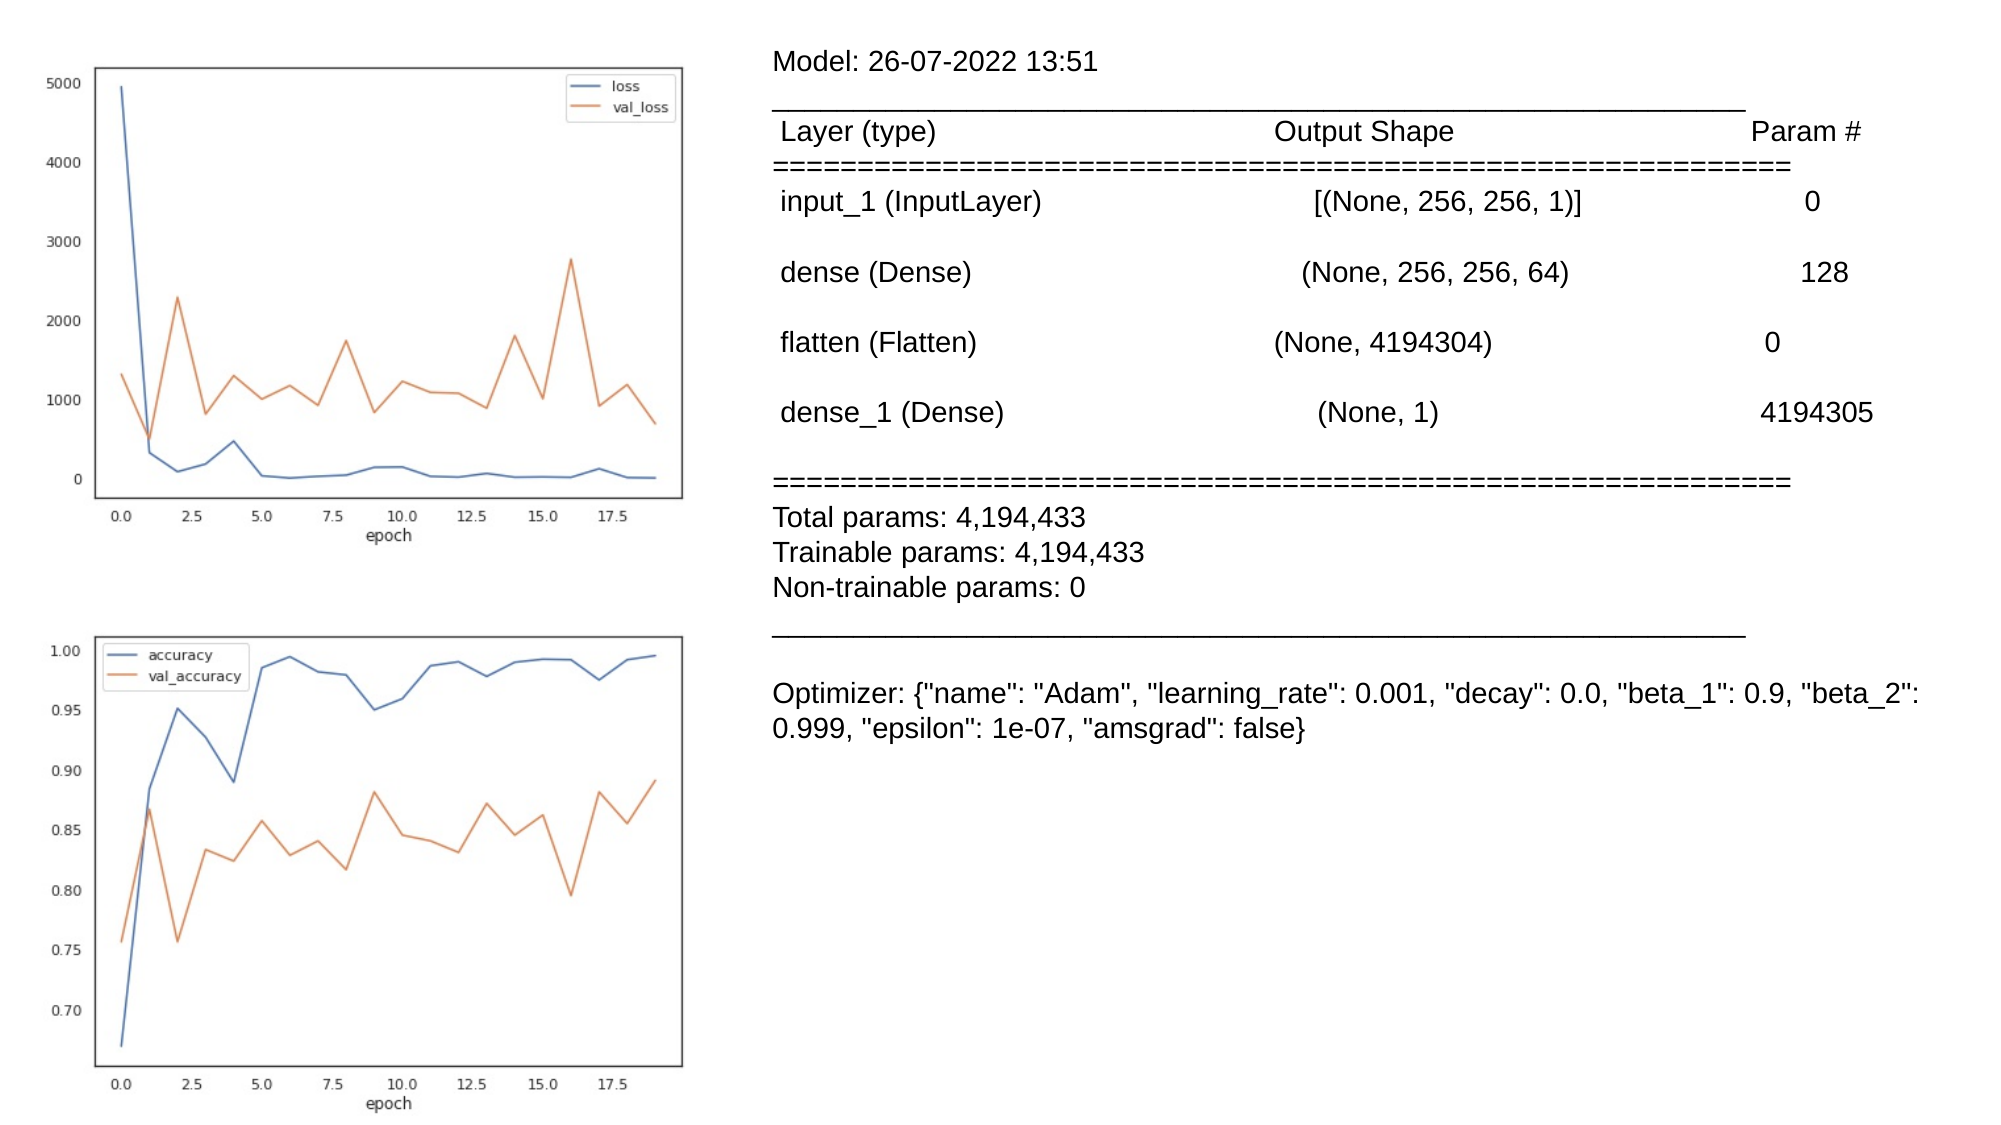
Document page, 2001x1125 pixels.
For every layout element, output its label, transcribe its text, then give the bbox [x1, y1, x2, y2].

text_box Model: 26-07-2022 13:51 ____________________________________________________________ Layer (type) Output Shape Param # ============================================================ input_1 (InputLayer) [(None, 256, 256, 1)] 0 dense (Dense) (None, 256, 256, 64) 128 flatten (Flatten) (None, 4194304) 0 dense_1 (Dense) (None, 1) 4194305 ============================================================ Total params: 4,194,433 Trainable params: 4,194,433 Non-trainable params: 0 ____________________________________________________________ Optimizer: {"name": "Adam", "learning_rate": 0.001, "decay": 0.0, "beta_1": 0.9, "beta_2": 0.999, "epsilon": 1e-07, "amsgrad": false} [759, 0, 2000, 1125]
picture [0, 0, 758, 1125]
